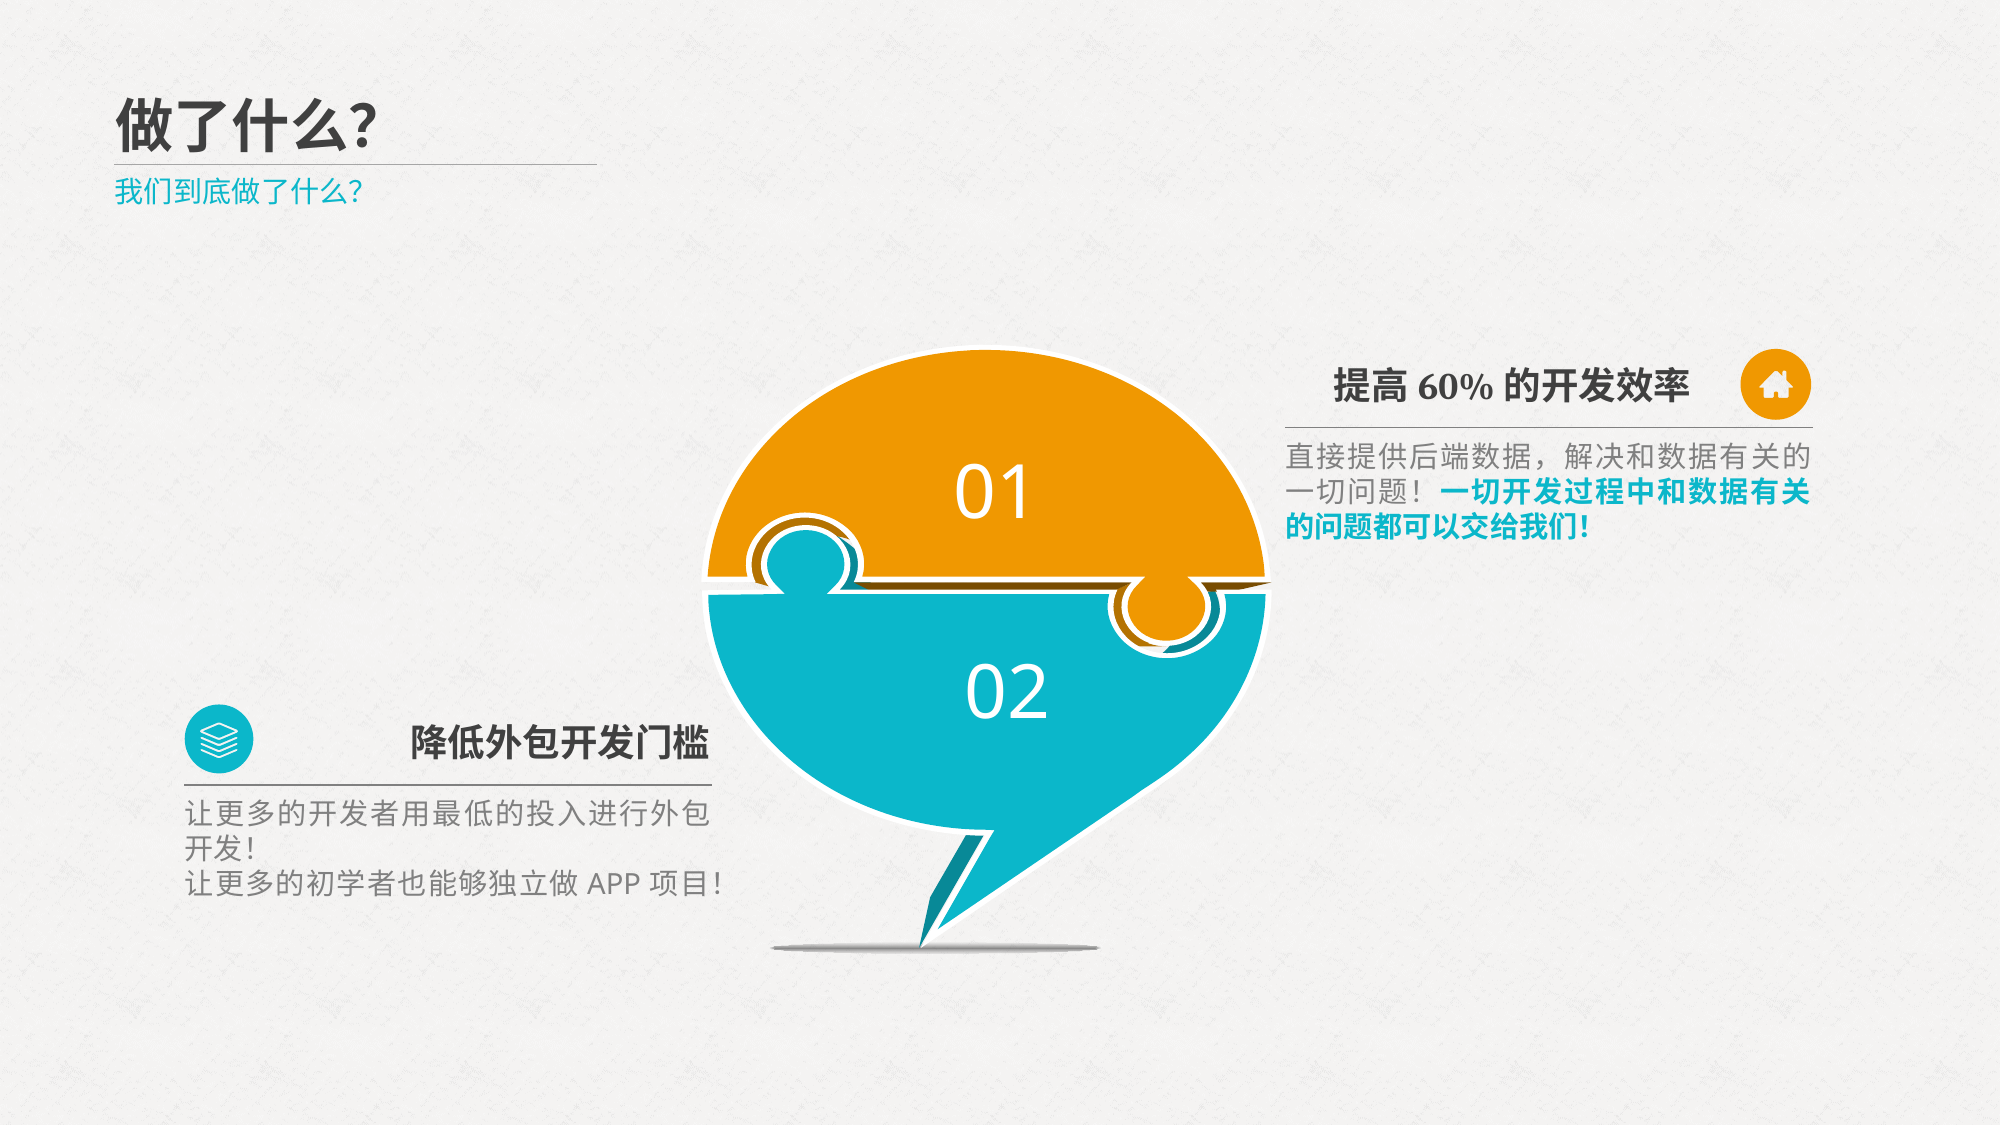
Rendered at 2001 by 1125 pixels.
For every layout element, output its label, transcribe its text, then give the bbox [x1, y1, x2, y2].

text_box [701, 344, 1272, 949]
text_box 免费使用 [0, 0, 2000, 1125]
text_box 提高60%的开发效率 [1285, 361, 1692, 407]
text_box [769, 949, 1102, 956]
text_box [184, 704, 254, 774]
text_box 做了什么？ [115, 89, 407, 160]
text_box [1740, 348, 1812, 420]
text_box 让更多的开发者用最低的投入进行外包开发！ 让更多的初学者也能够独立做APP项目！ [184, 795, 701, 901]
text_box 直接提供后端数据，解决和数据有关的一切问题！一切开发过程中和数据有关的问题都可以交给我们！ [1285, 438, 1812, 544]
text_box 我们到底做了什么？ [114, 173, 379, 209]
text_box 降低外包开发门槛 [304, 718, 701, 764]
